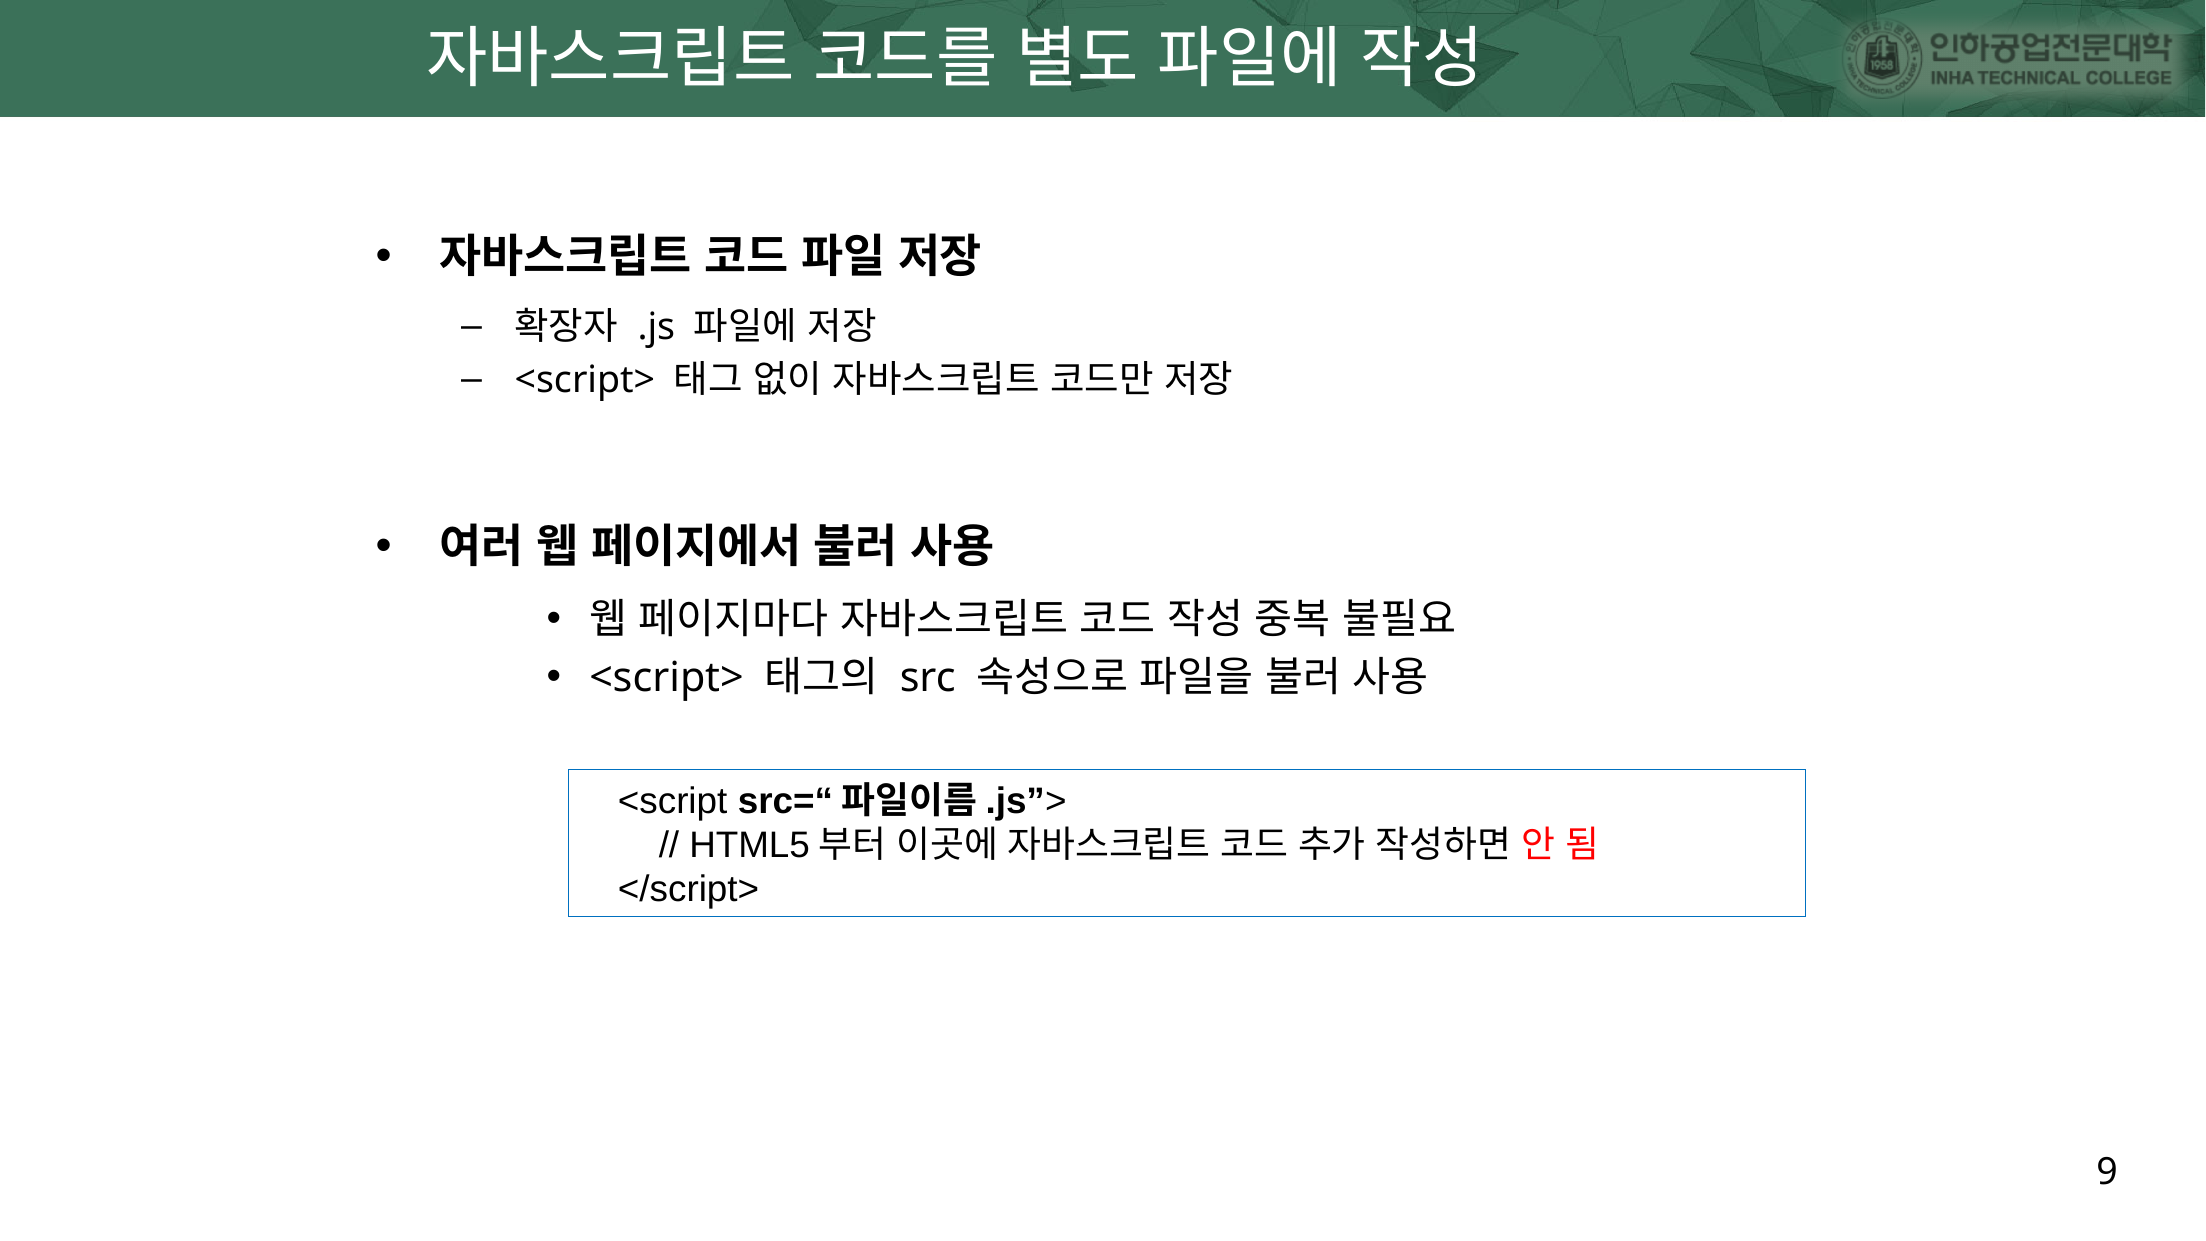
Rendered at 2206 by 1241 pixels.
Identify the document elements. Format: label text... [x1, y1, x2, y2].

picture [0, 0, 2206, 1108]
text_box <script src=“파일이름.js”> // HTML5부터 이곳에 자바스크립트 코드 추가 작성하면 안 됨 </script> [568, 769, 1806, 917]
title 자바스크립트 코드를 별도 파일에 작성 [408, 25, 1797, 85]
list 자바스크립트 코드 파일 저장 확장자 .js 파일에 저장 <script> 태그 없이 자바스크립트 코드만 저장 여러 웹 페이지에서 불러 사용 웹 페이지마다 자바스크립트 코드 작성 중복 불필요 <script> 태그의 src 속성으로 파일을 불러 사용 [358, 218, 1906, 1131]
